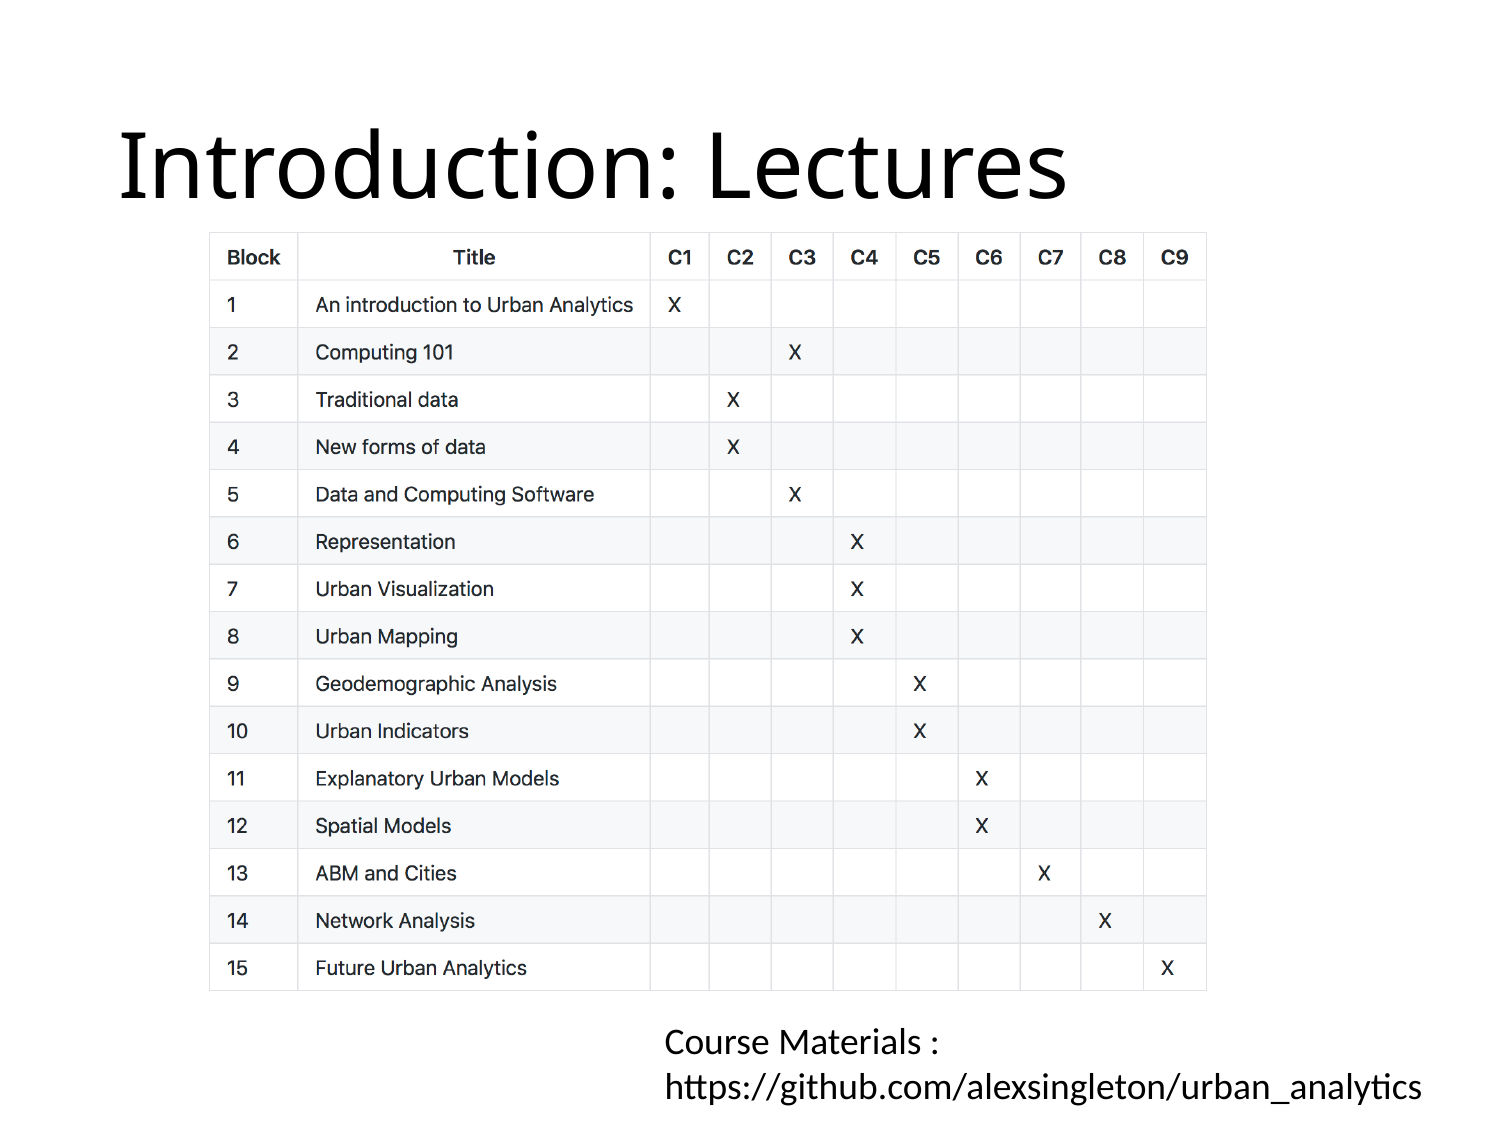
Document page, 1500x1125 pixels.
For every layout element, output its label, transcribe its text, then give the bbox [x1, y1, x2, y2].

picture [197, 215, 1222, 1010]
title Introduction: Lectures [103, 59, 1397, 278]
text_box Course Materials : https://github.com/alexsingleton/urban_analytics [649, 1009, 1500, 1114]
